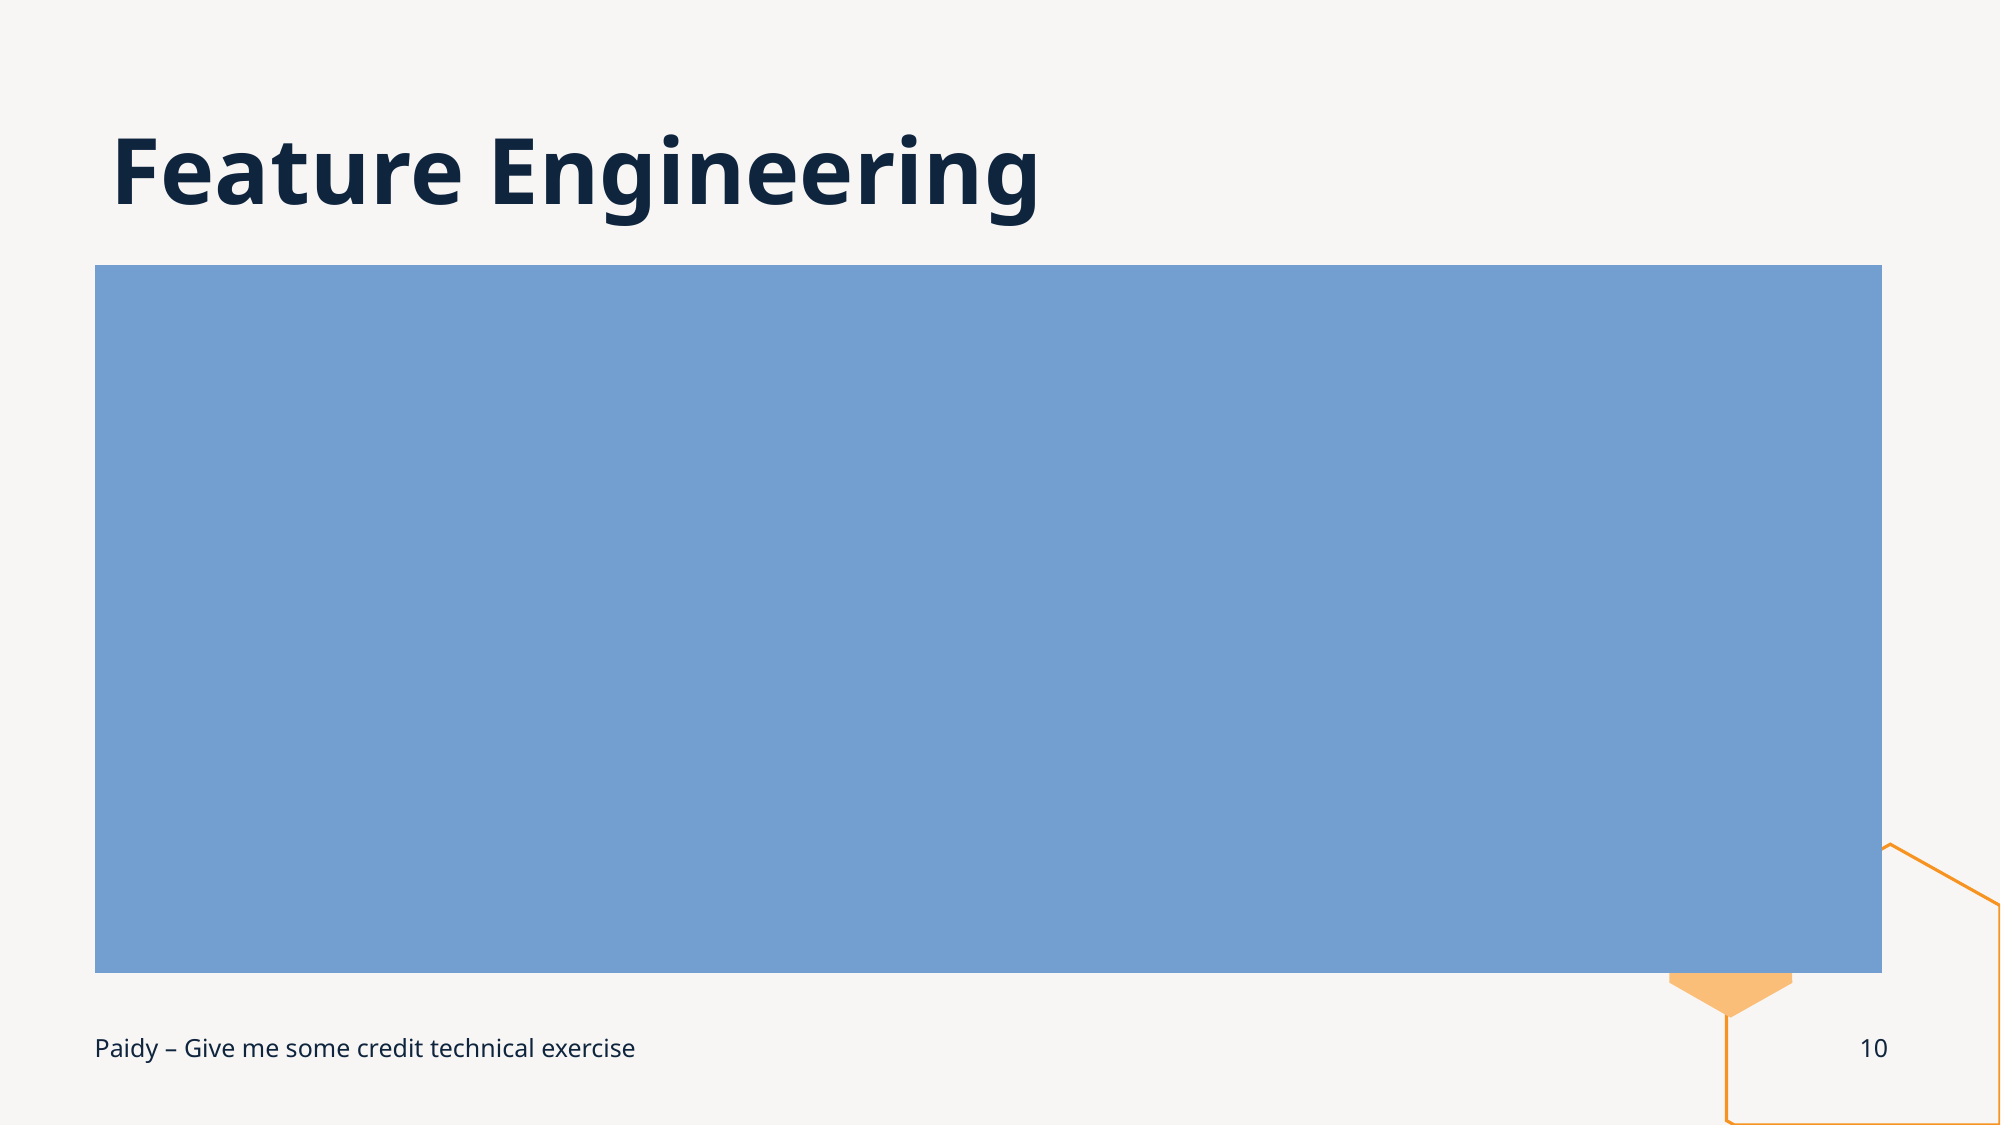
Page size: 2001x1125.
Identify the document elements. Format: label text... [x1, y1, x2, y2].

slide_number 10 [1836, 1020, 1912, 1080]
title Feature Engineering [95, 118, 1882, 265]
footer Paidy – Give me some credit technical exercise [79, 1020, 755, 1080]
